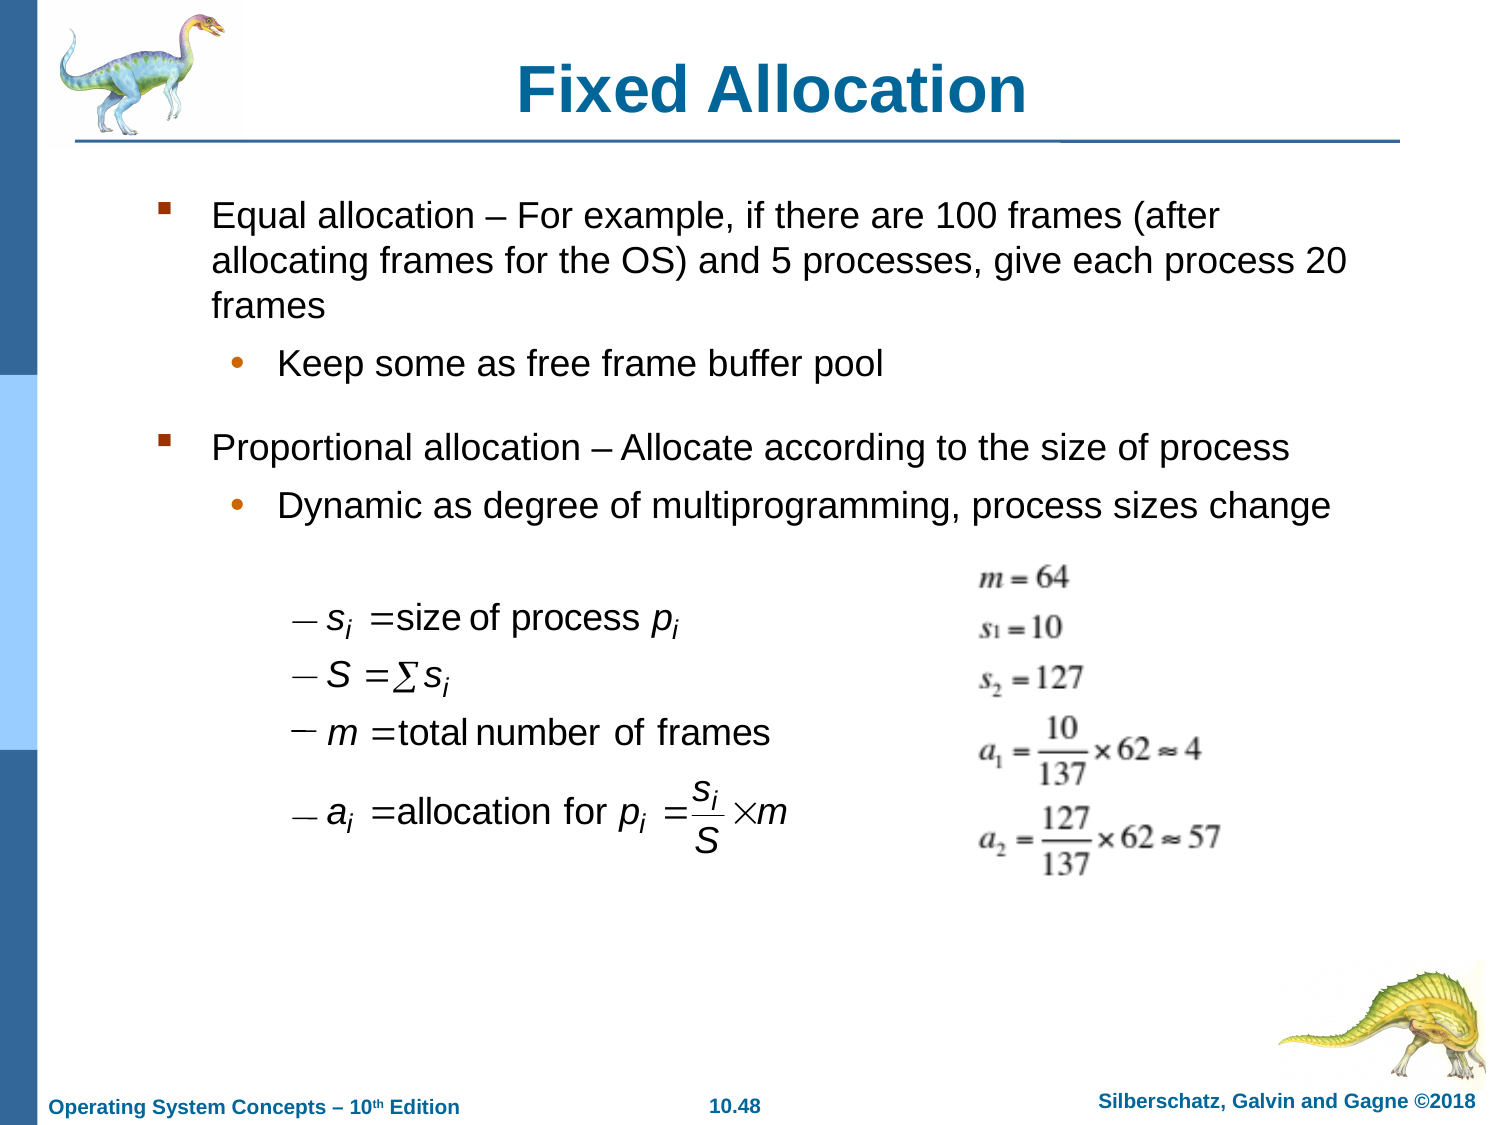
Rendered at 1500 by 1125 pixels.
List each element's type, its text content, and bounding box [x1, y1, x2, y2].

title Fixed Allocation [121, 38, 1425, 134]
picture [46, 0, 243, 149]
list Equal allocation – For example, if there are 100 frames (after allocating frames for the OS) and 5 processes, give each process 20 frames Keep some as free frame buffer pool Proportional allocation – Allocate according to the size of process Dynamic as degree of multiprogramming, process sizes change [140, 183, 1402, 946]
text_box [974, 561, 1223, 878]
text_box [323, 595, 794, 861]
picture [1275, 959, 1486, 1090]
